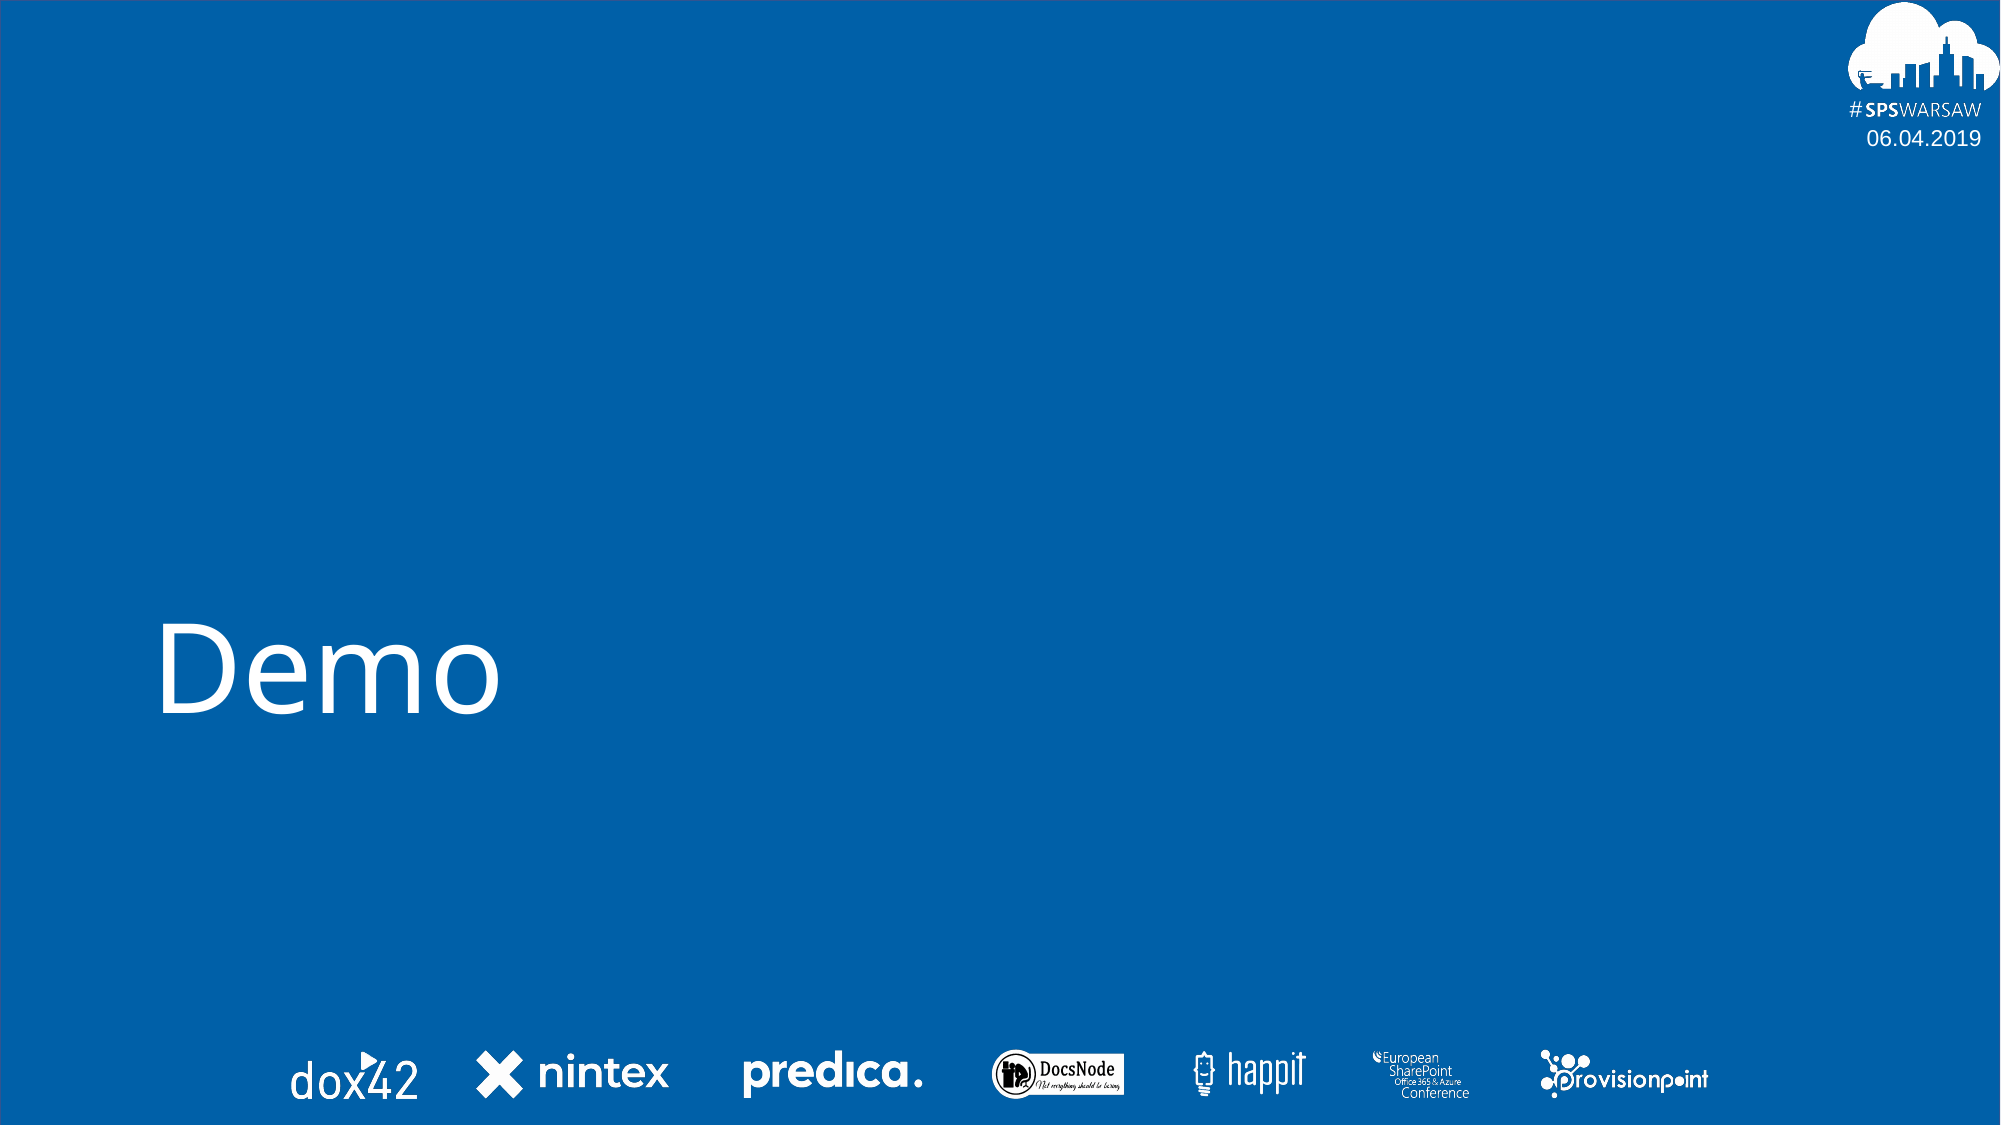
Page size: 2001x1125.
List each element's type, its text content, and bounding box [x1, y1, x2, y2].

title Demo [136, 280, 1862, 749]
picture [291, 1049, 1709, 1099]
